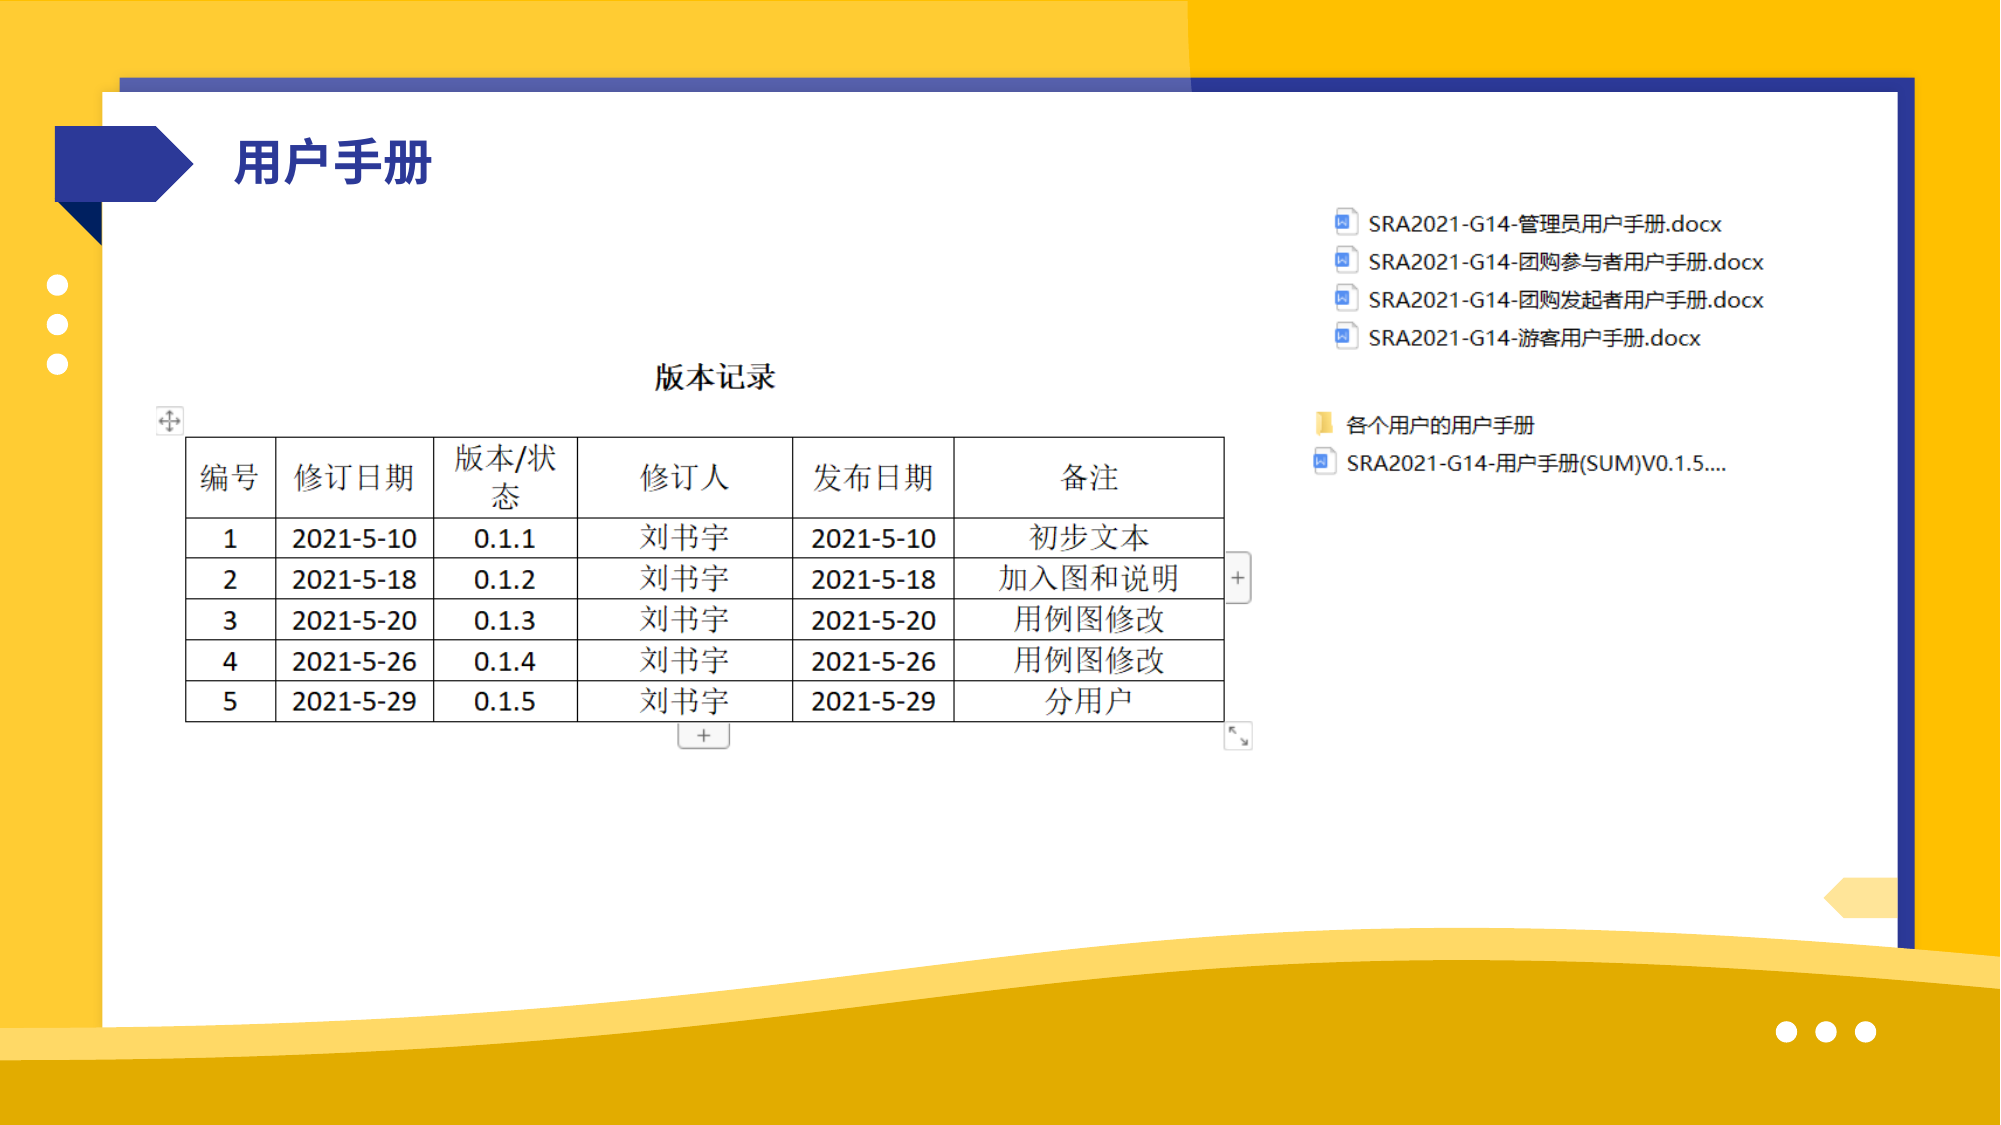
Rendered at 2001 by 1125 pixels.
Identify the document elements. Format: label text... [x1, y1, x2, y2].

picture [1324, 198, 1779, 388]
text_box 用户手册 [218, 122, 449, 198]
picture [156, 363, 1763, 762]
